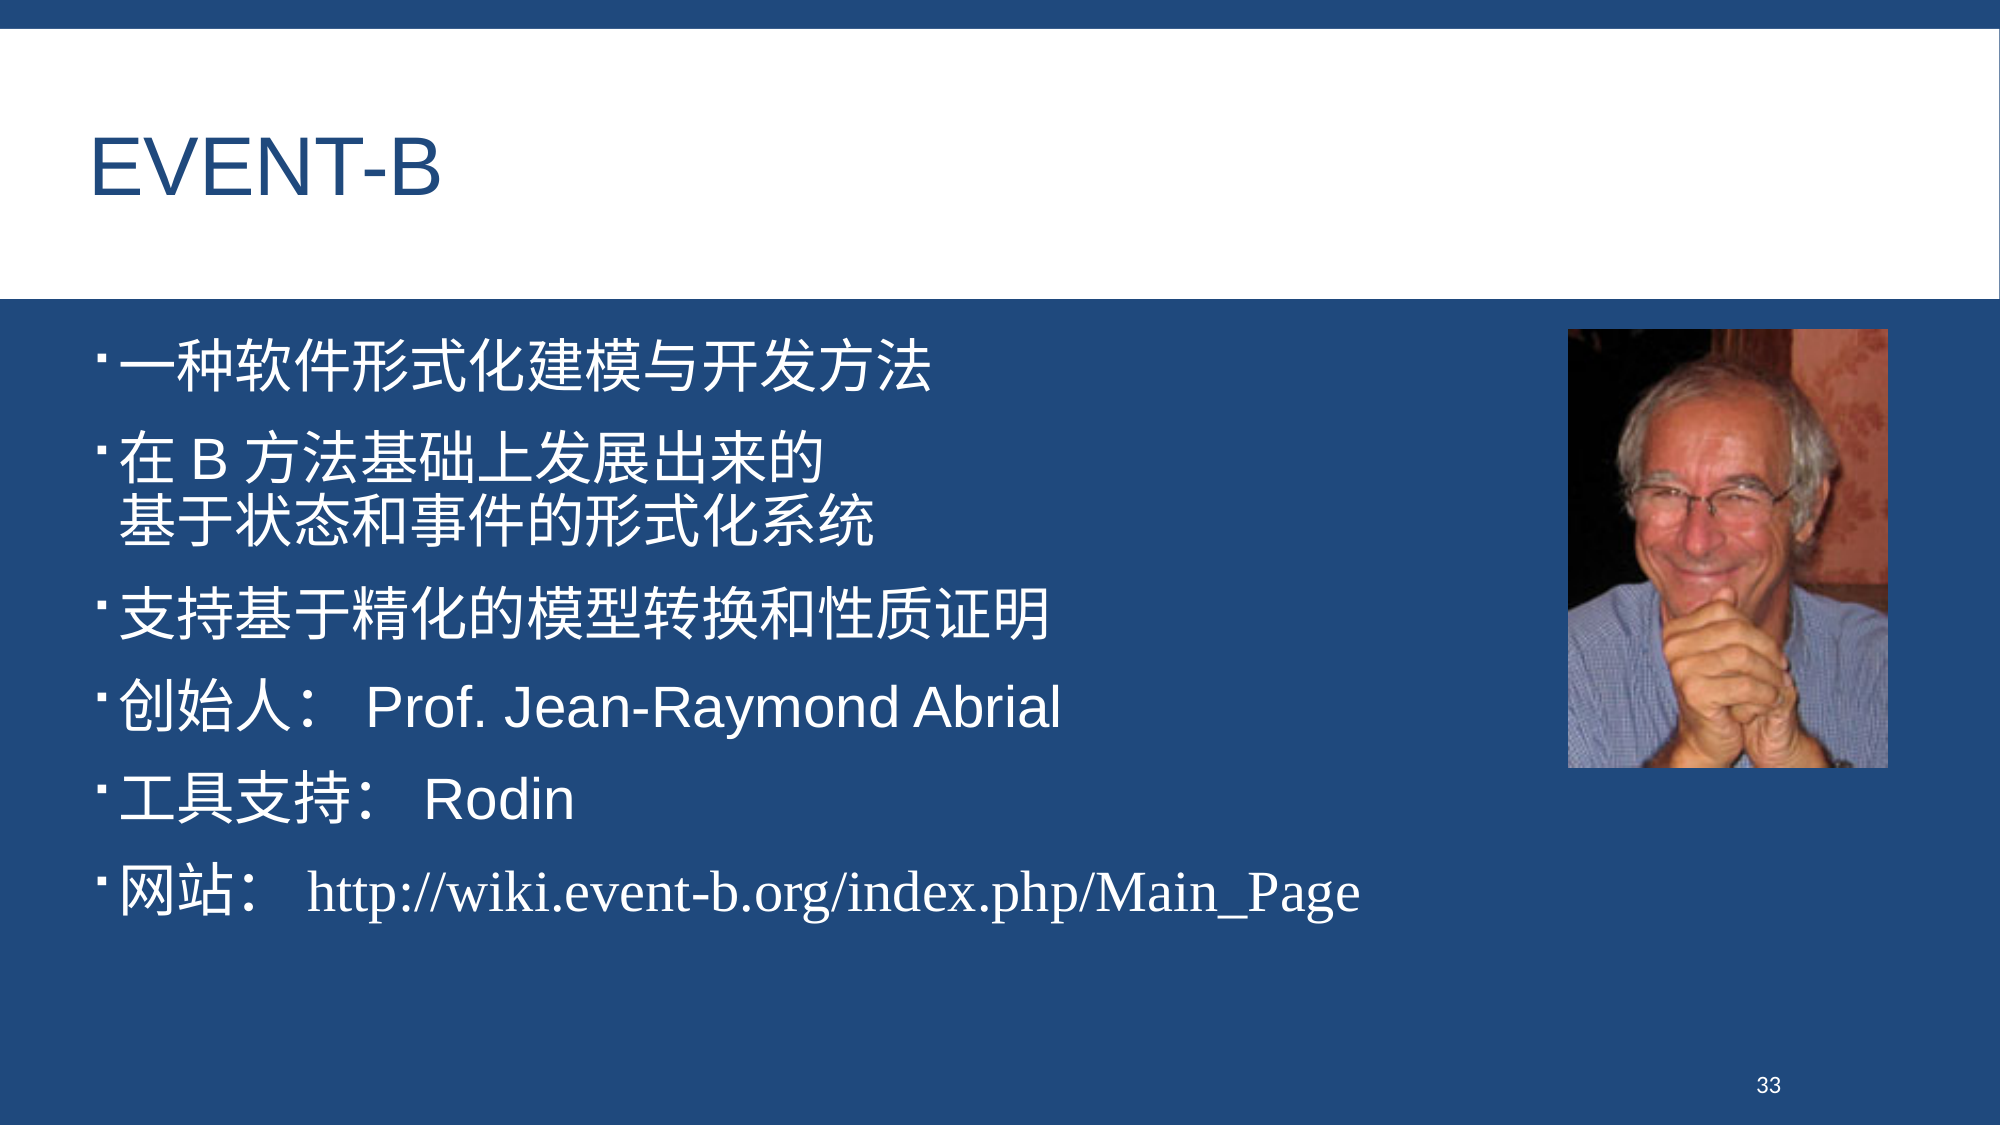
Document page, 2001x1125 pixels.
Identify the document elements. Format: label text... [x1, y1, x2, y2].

list 一种软件形式化建模与开发方法 在B方法基础上发展出来的 基于状态和事件的形式化系统 支持基于精化的模型转换和性质证明 创始人：Prof. Jean-Raymond Abrial 工具支持：Rodin 网站：http://wiki.event-b.org/index.php/Main_Page [73, 329, 1924, 1020]
slide_number 33 [1748, 1053, 1924, 1114]
picture [1567, 329, 1888, 769]
title Event-B [73, 46, 1924, 295]
